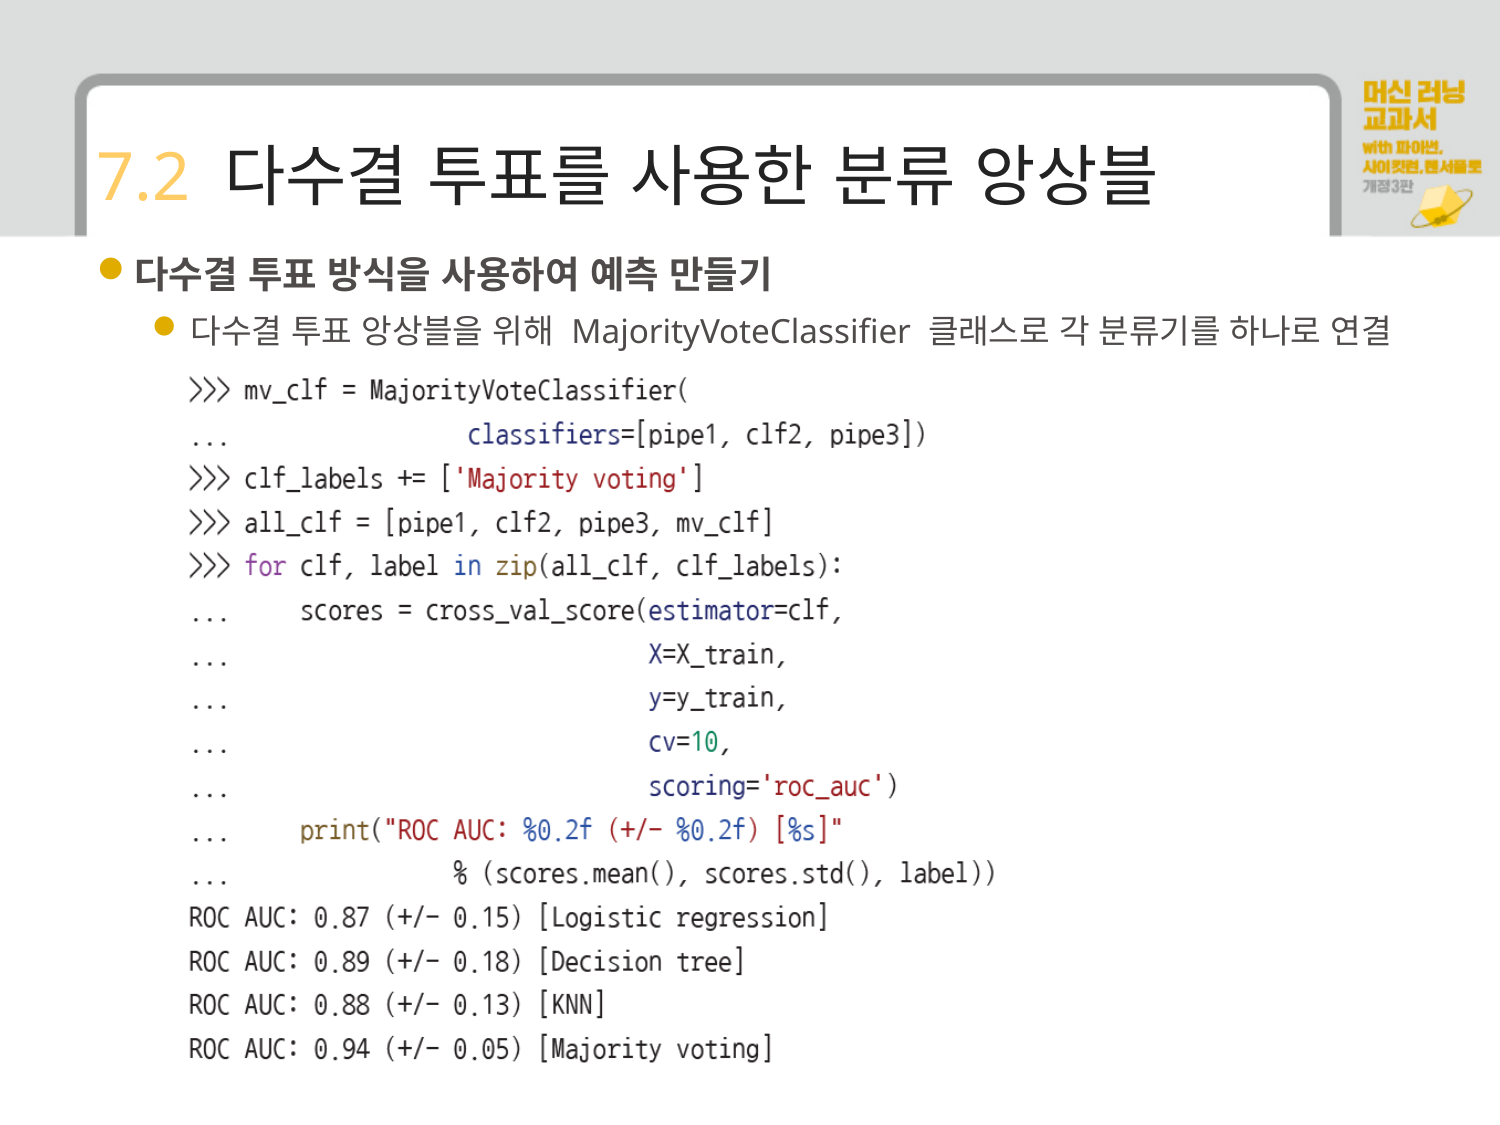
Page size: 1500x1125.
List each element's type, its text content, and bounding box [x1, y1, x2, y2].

list 다수결 투표 방식을 사용하여 예측 만들기 다수결 투표 앙상블을 위해 MajorityVoteClassifier 클래스로 각 분류기를 하나로 연결 [81, 239, 1412, 1054]
picture [0, 0, 1500, 1125]
title 7.2 다수결 투표를 사용한 분류 앙상블 [81, 90, 1412, 222]
